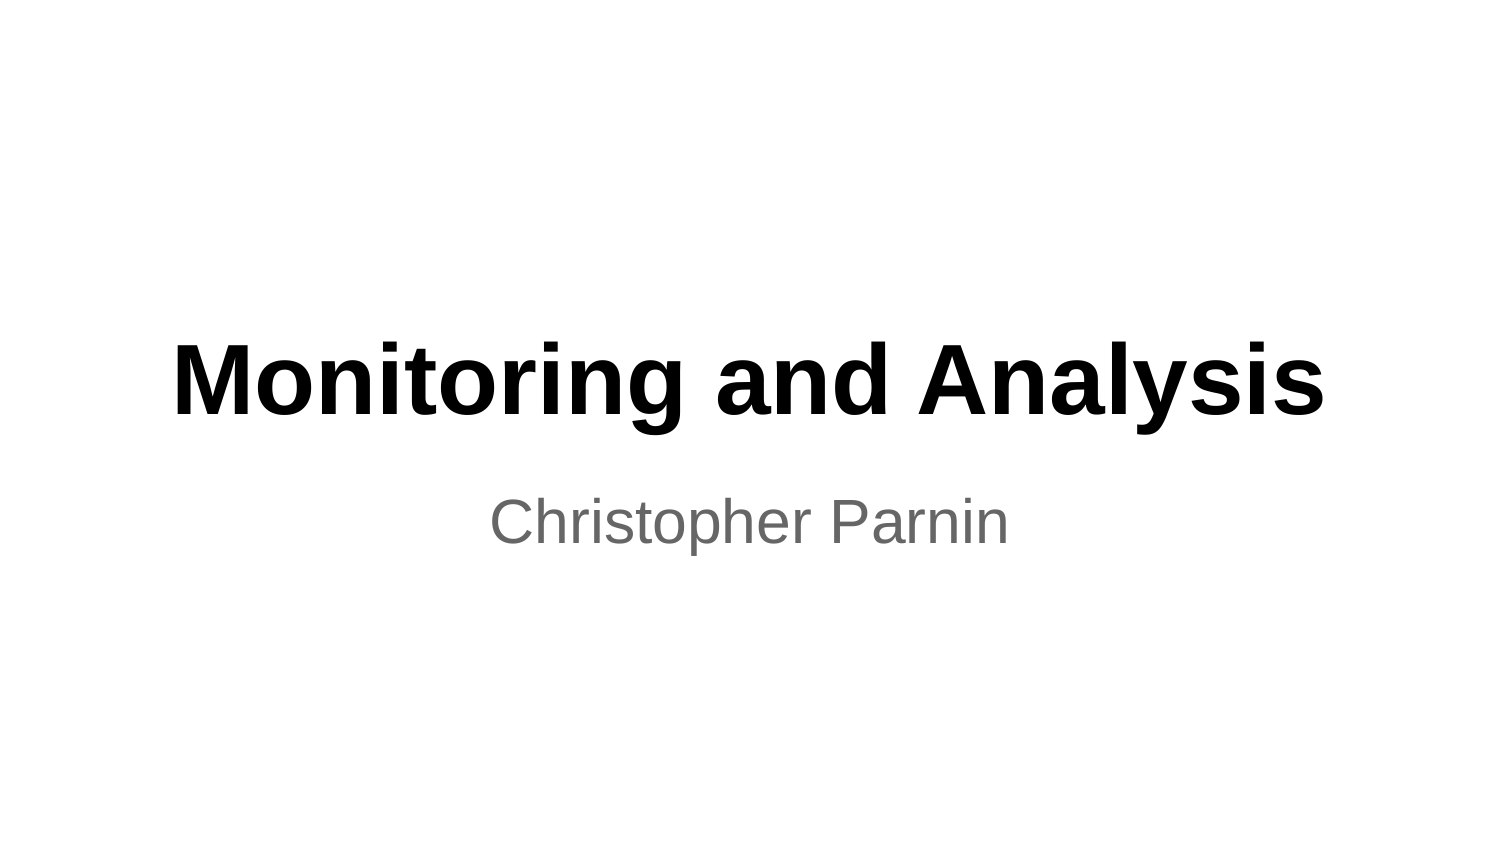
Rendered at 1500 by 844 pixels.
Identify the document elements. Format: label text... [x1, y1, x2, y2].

title Monitoring and Analysis [112, 259, 1388, 450]
subtitle Christopher Parnin [112, 465, 1388, 595]
